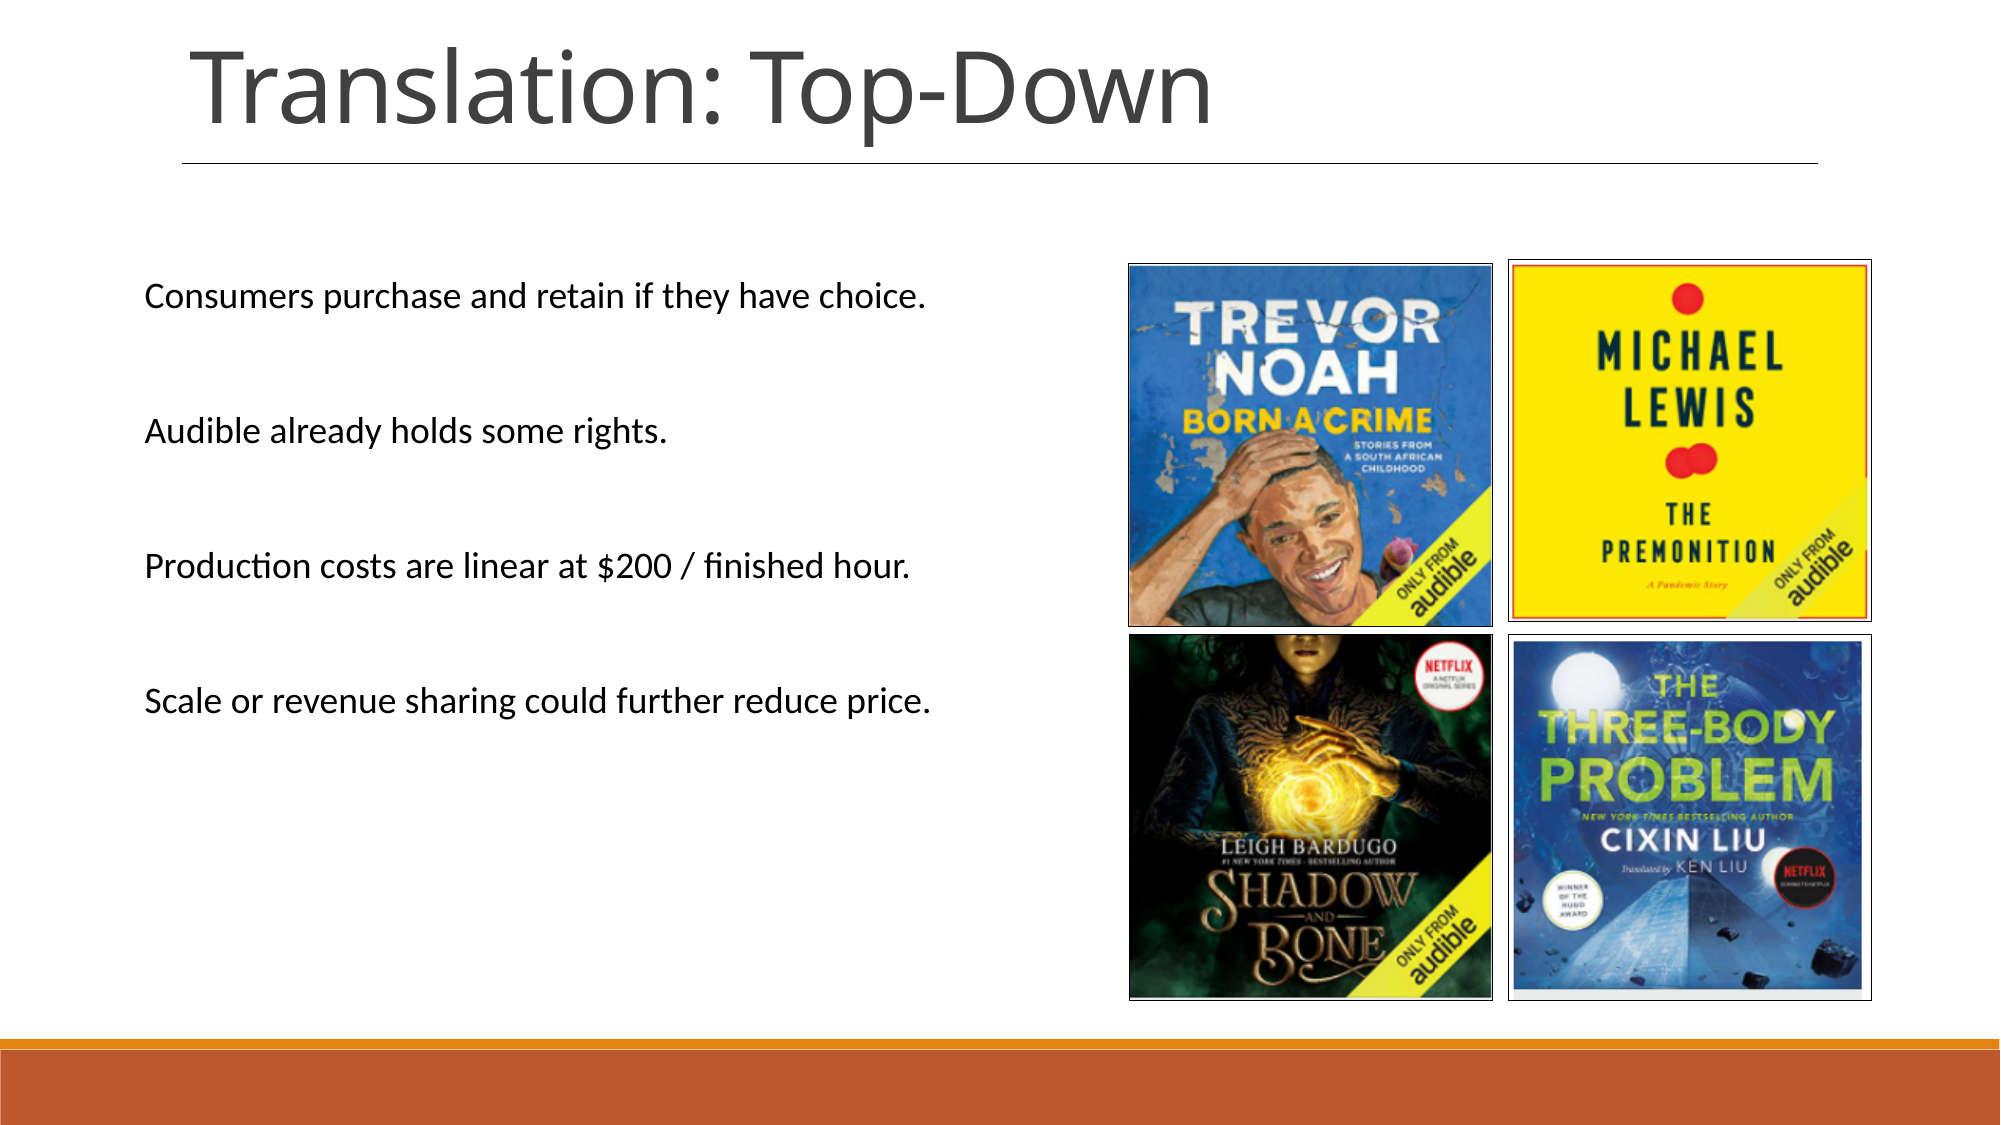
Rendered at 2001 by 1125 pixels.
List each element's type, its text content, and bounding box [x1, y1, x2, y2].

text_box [174, 33, 1826, 178]
picture [1508, 258, 1872, 623]
picture [1508, 634, 1872, 1001]
picture [1129, 634, 1493, 1001]
text_box Consumers purchase and retain if they have choice. Audible already holds some rights. Production costs are linear at $200 / finished hour. Scale or revenue sharing could further reduce price. [129, 263, 977, 819]
picture [1127, 263, 1493, 627]
